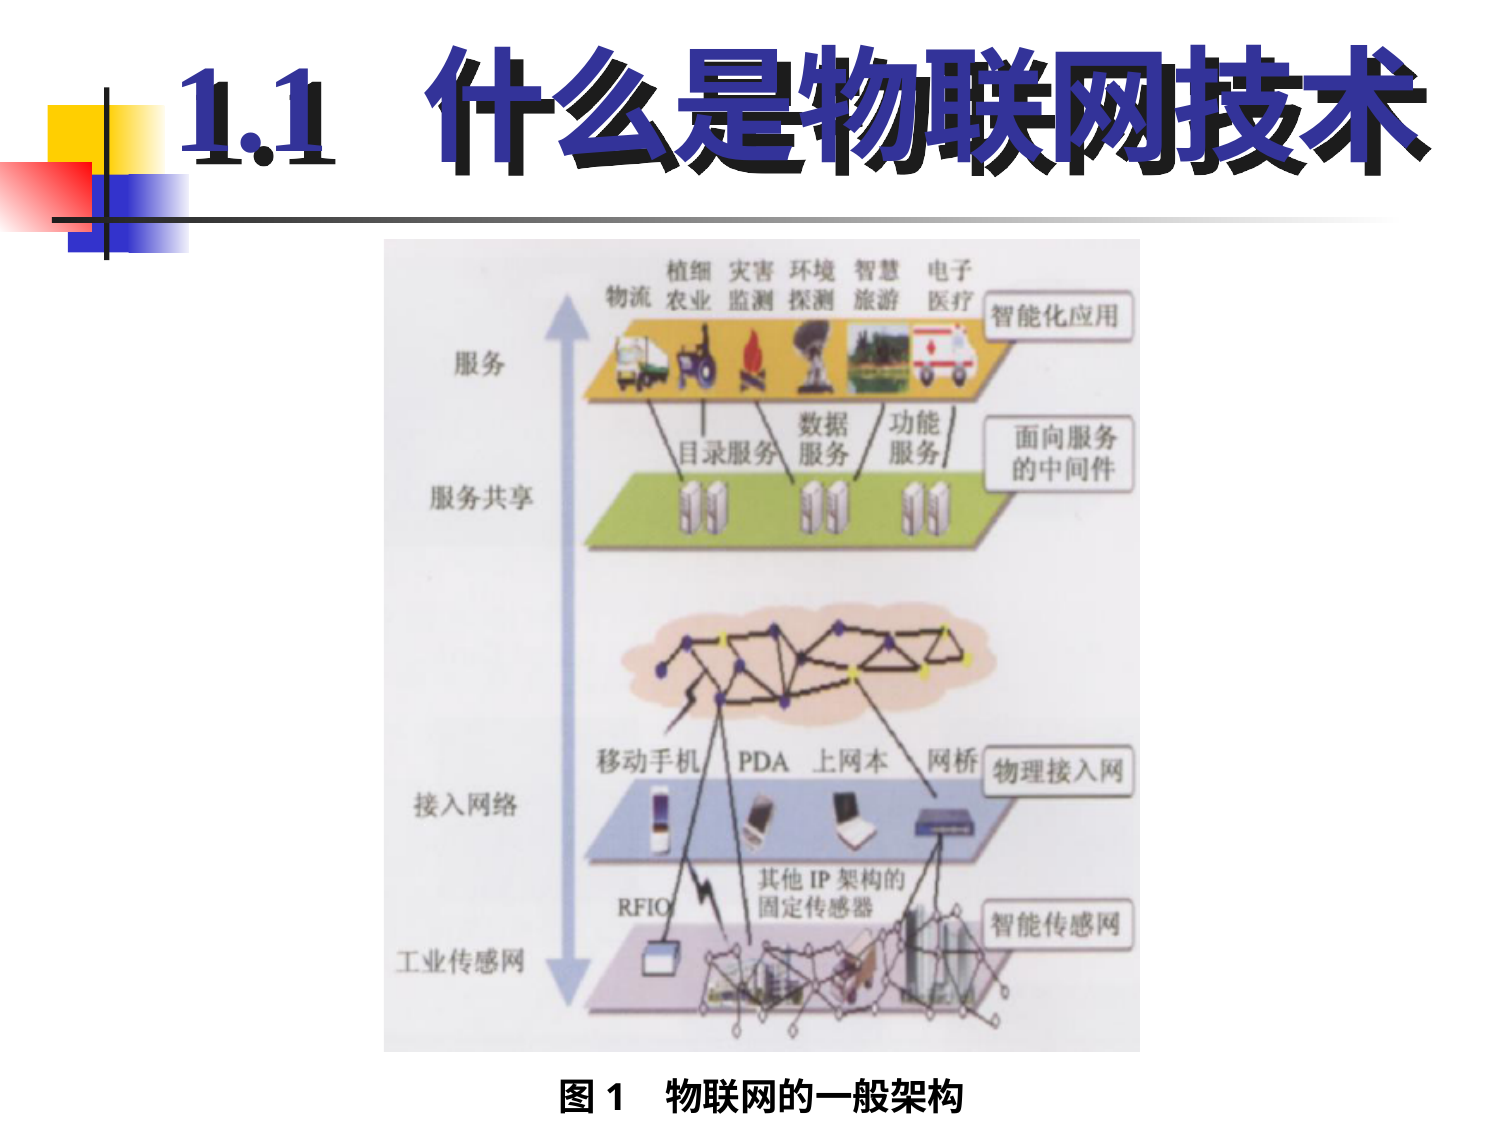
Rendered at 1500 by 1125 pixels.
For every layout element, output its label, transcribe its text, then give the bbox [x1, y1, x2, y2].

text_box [383, 238, 1141, 1125]
text_box 1.1 什么是物联网技术 [147, 18, 1447, 184]
